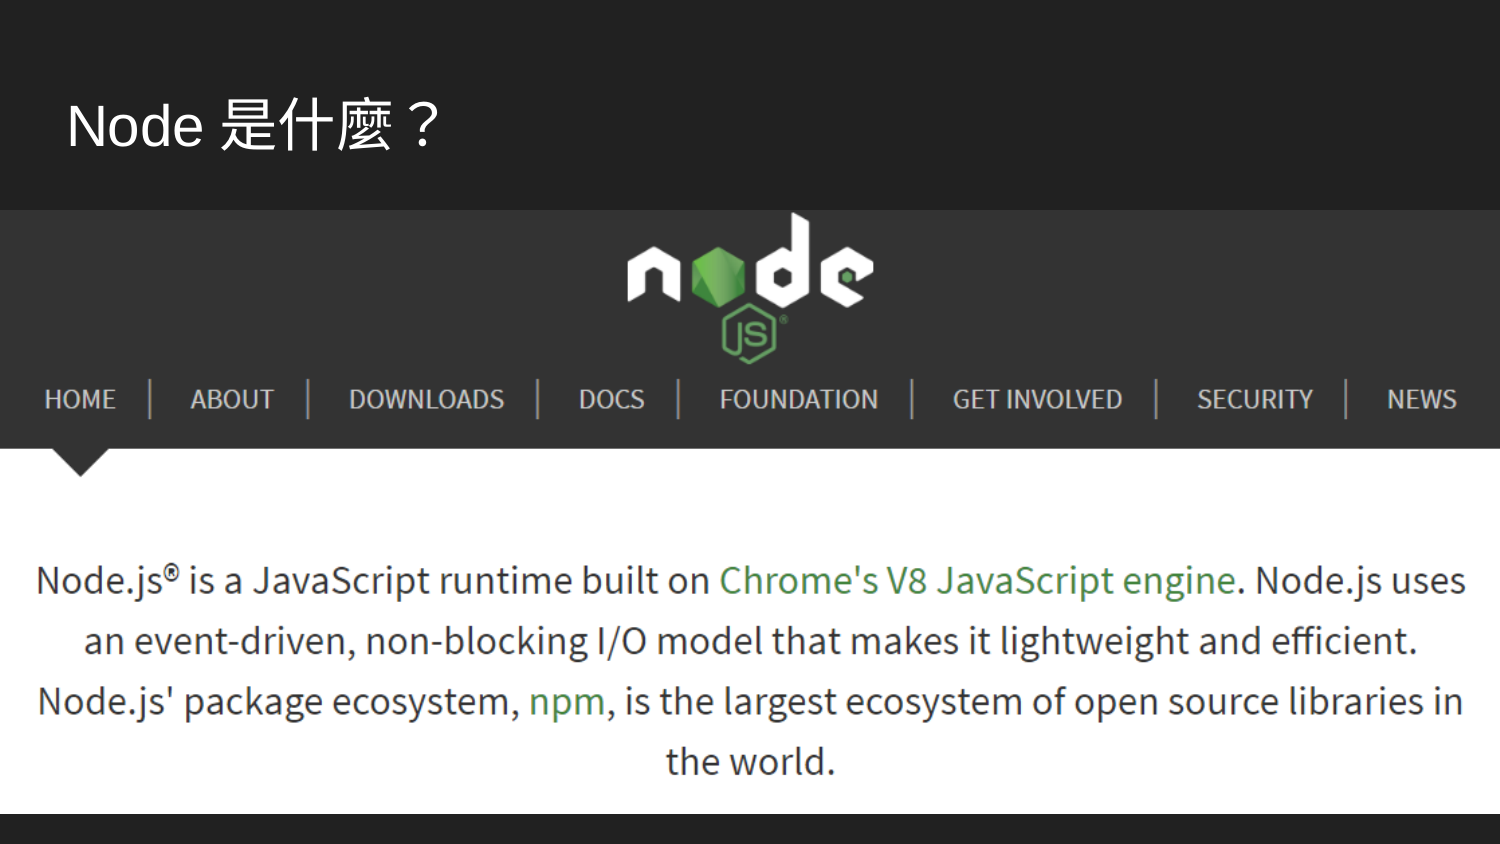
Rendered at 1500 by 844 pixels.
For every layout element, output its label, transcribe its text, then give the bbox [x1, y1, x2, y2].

title Node是什麼？ [51, 72, 1449, 167]
picture [0, 209, 1500, 815]
